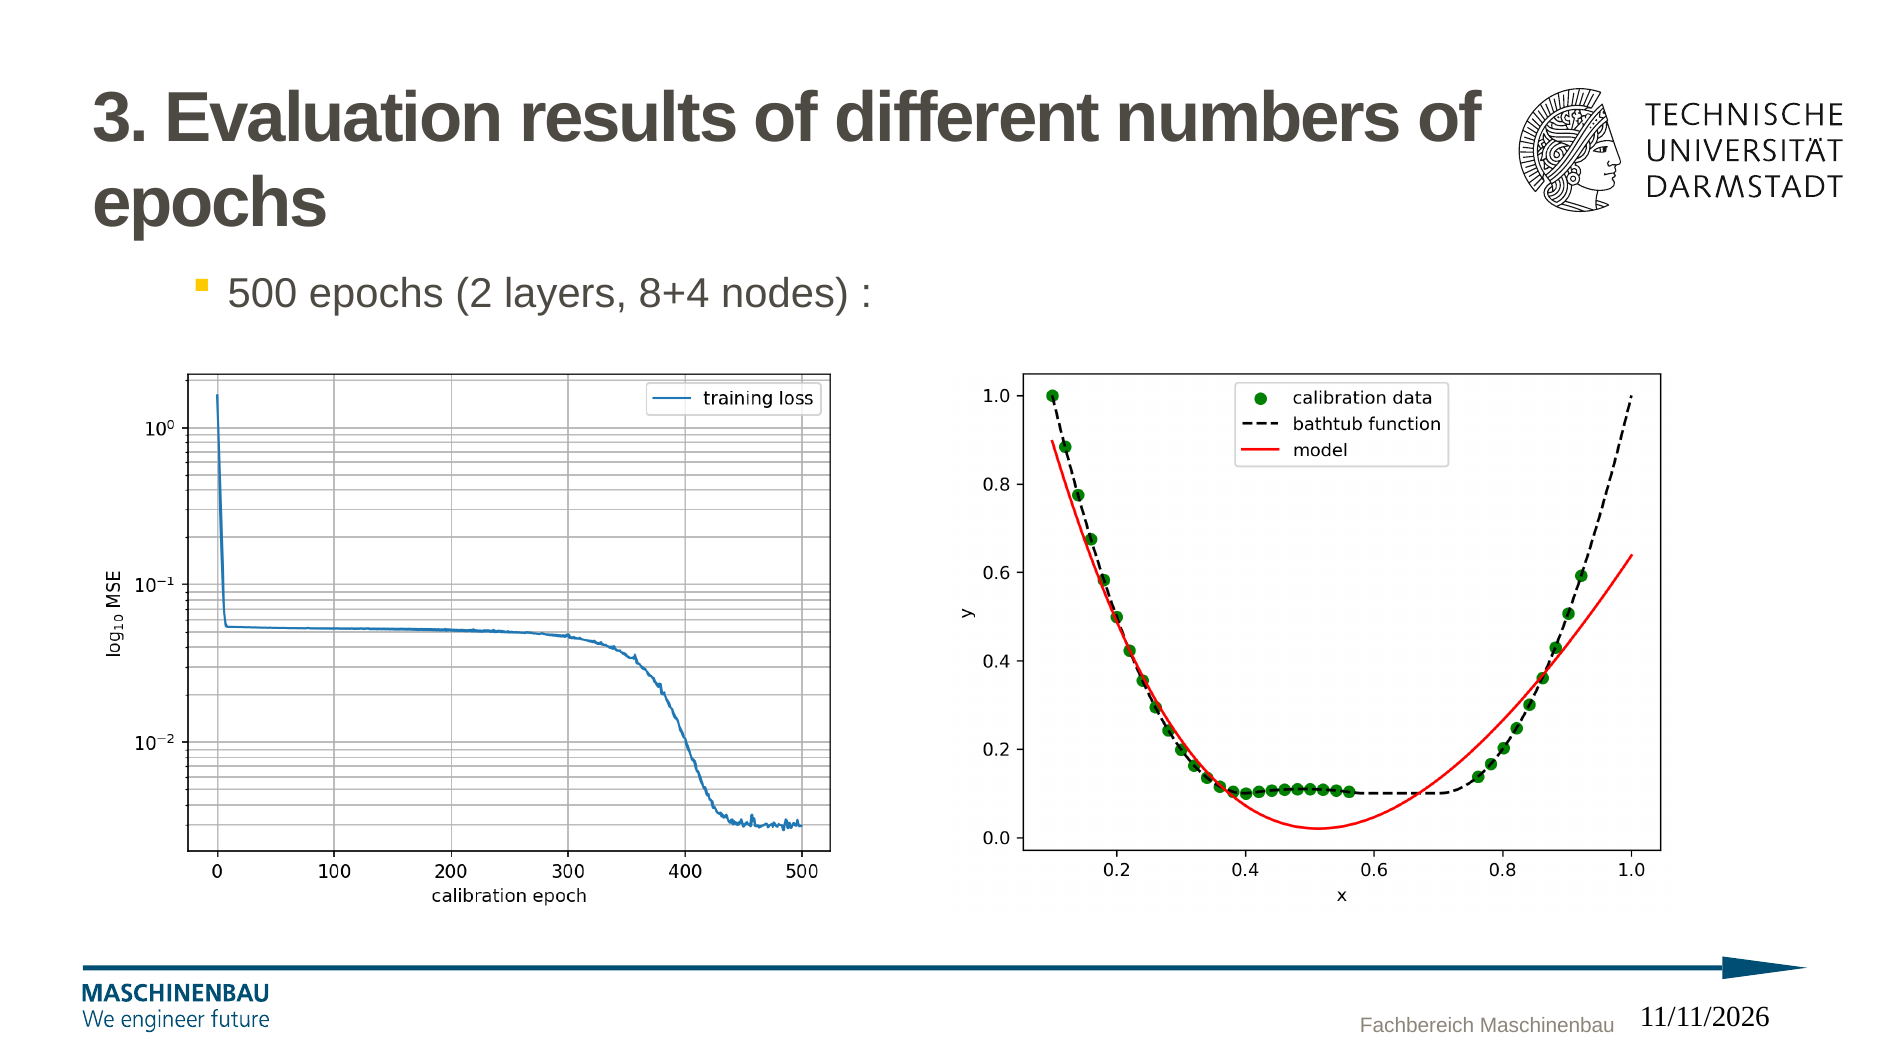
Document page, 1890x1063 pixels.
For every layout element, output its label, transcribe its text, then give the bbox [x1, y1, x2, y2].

slide_number [1639, 973, 1790, 1033]
text_box 500 epochs (2 layers, 8+4 nodes) : [192, 265, 918, 317]
slide_number [1748, 980, 1808, 1028]
title 3. Evaluation results of different numbers of epochs [92, 70, 1525, 225]
picture [92, 361, 842, 918]
footer Fachbereich Maschinenbau [288, 973, 1639, 1037]
picture [944, 361, 1673, 917]
